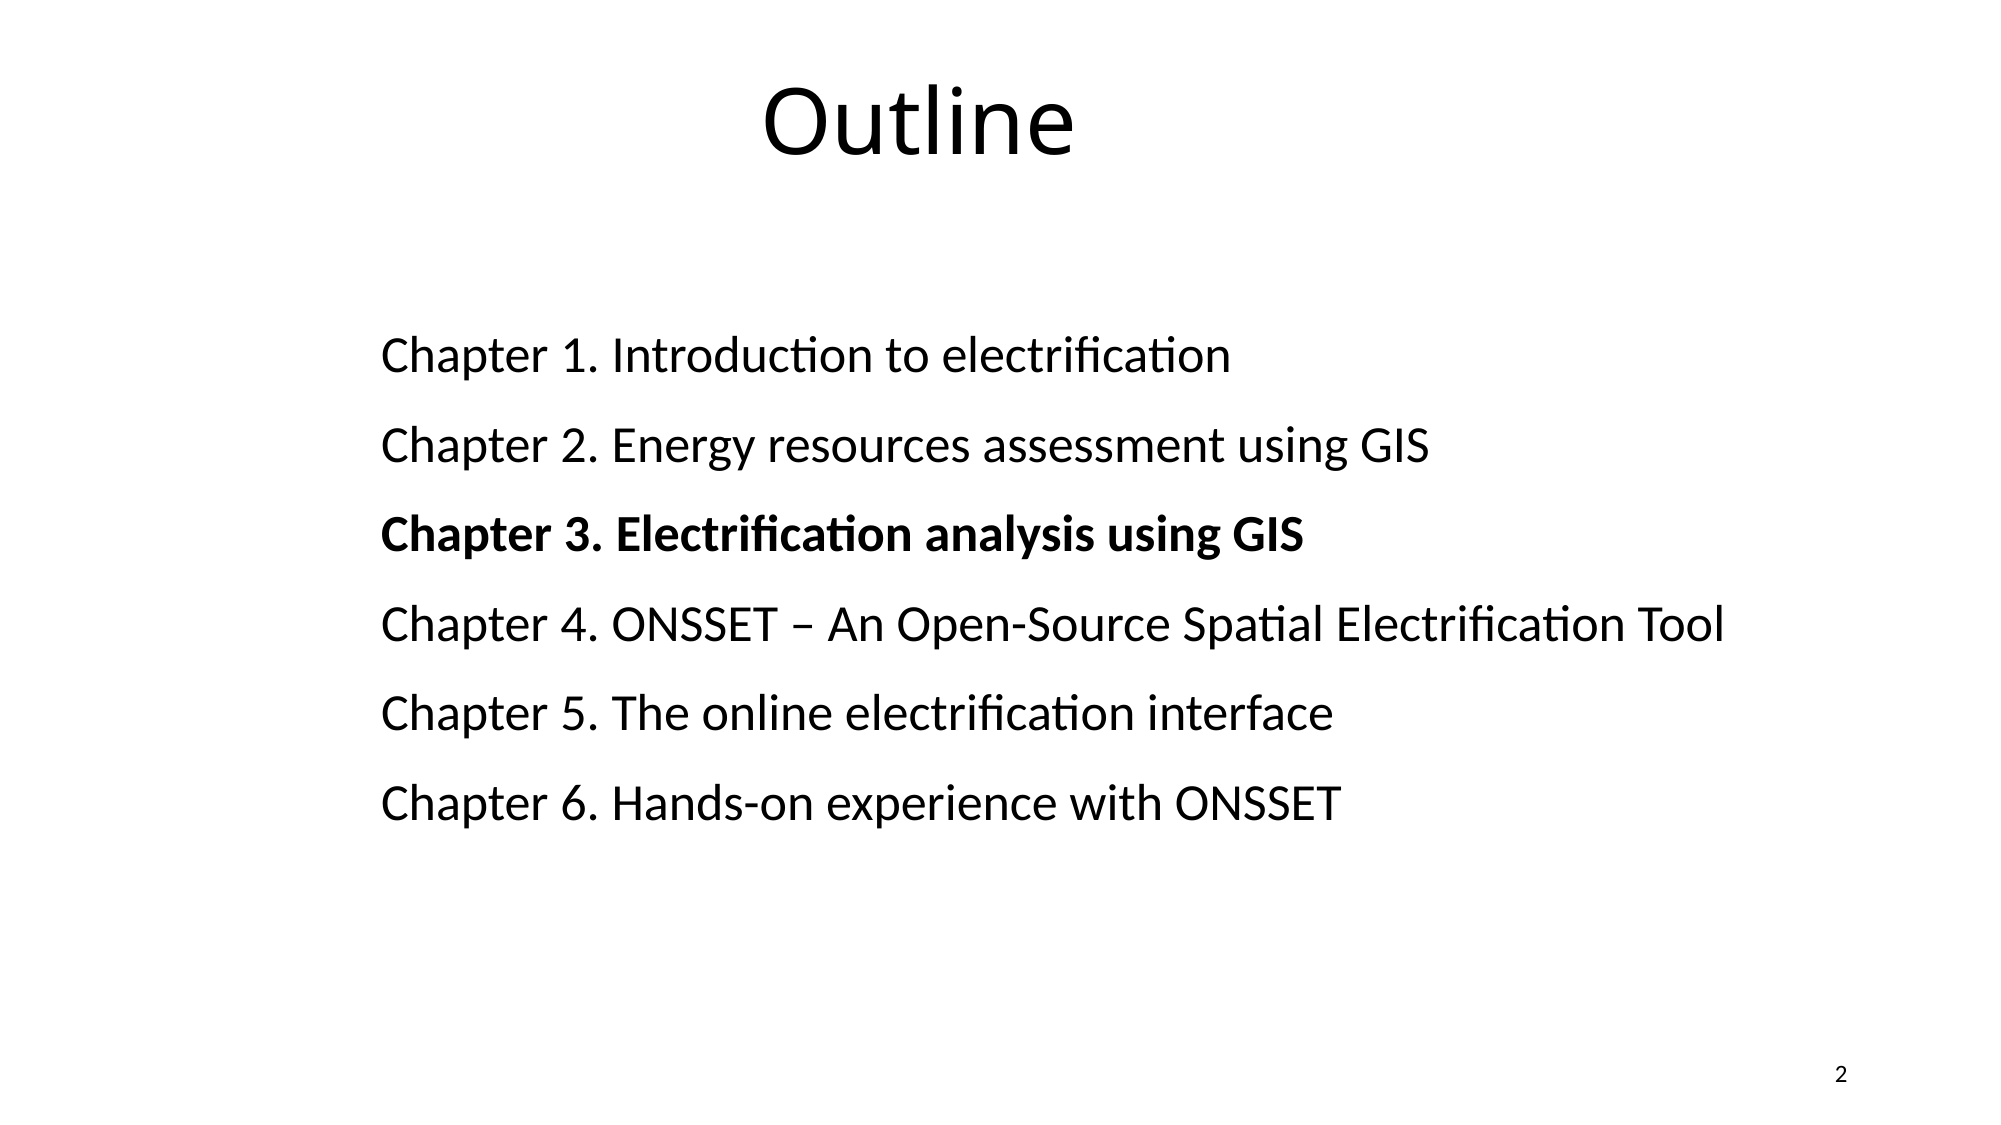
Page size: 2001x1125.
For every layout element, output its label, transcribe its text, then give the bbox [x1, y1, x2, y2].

text_box Outline [432, 65, 1430, 182]
slide_number 2 [1412, 1042, 1863, 1103]
text_box Chapter 1. Introduction to electrification Chapter 2. Energy resources assessment using GIS Chapter 3. Electrification analysis using GIS Chapter 4. ONSSET – An Open-Source Spatial Electrification Tool Chapter 5. The online electrification interface Chapter 6. Hands-on experience with ONSSET [366, 306, 1887, 876]
